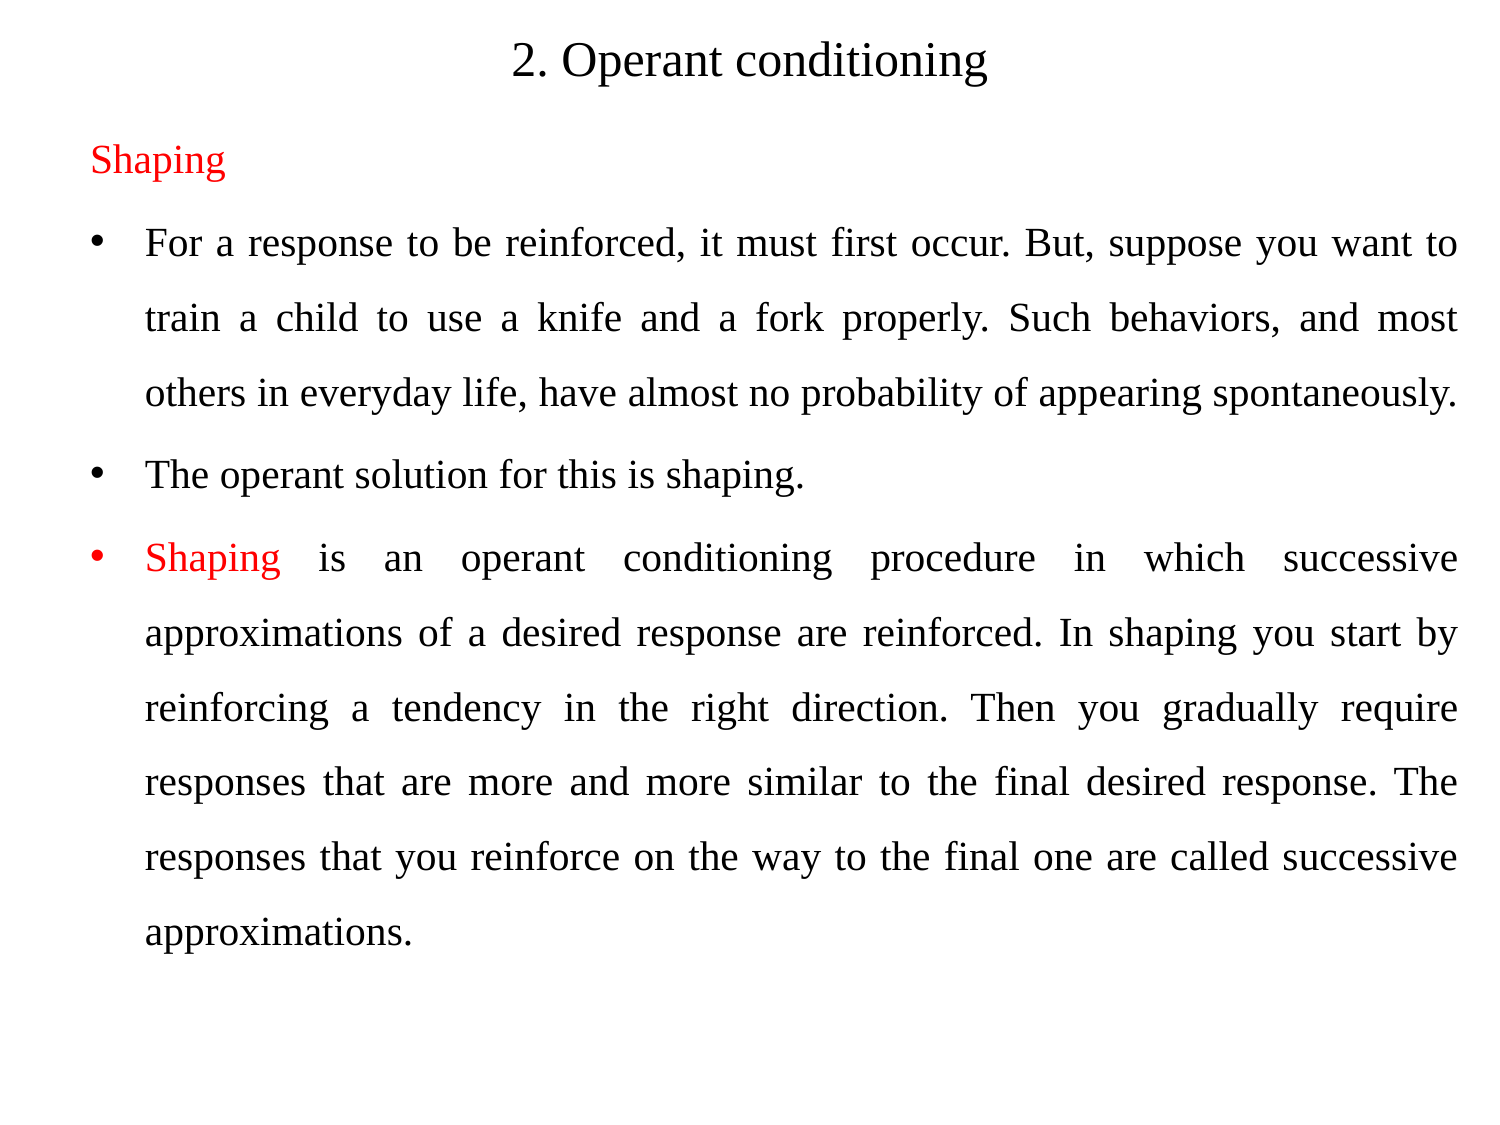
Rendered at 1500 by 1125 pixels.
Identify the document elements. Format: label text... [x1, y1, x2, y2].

list Shaping For a response to be reinforced, it must first occur. But, suppose you want to train a child to use a knife and a fork properly. Such behaviors, and most others in everyday life, have almost no probability of appearing spontaneously. The operant solution for this is shaping. Shaping is an operant conditioning procedure in which successive approximations of a desired response are reinforced. In shaping you start by reinforcing a tendency in the right direction. Then you gradually require responses that are more and more similar to the final desired response. The responses that you reinforce on the way to the final one are called successive approximations. [75, 99, 1475, 1005]
title 2. Operant conditioning [75, 12, 1425, 99]
